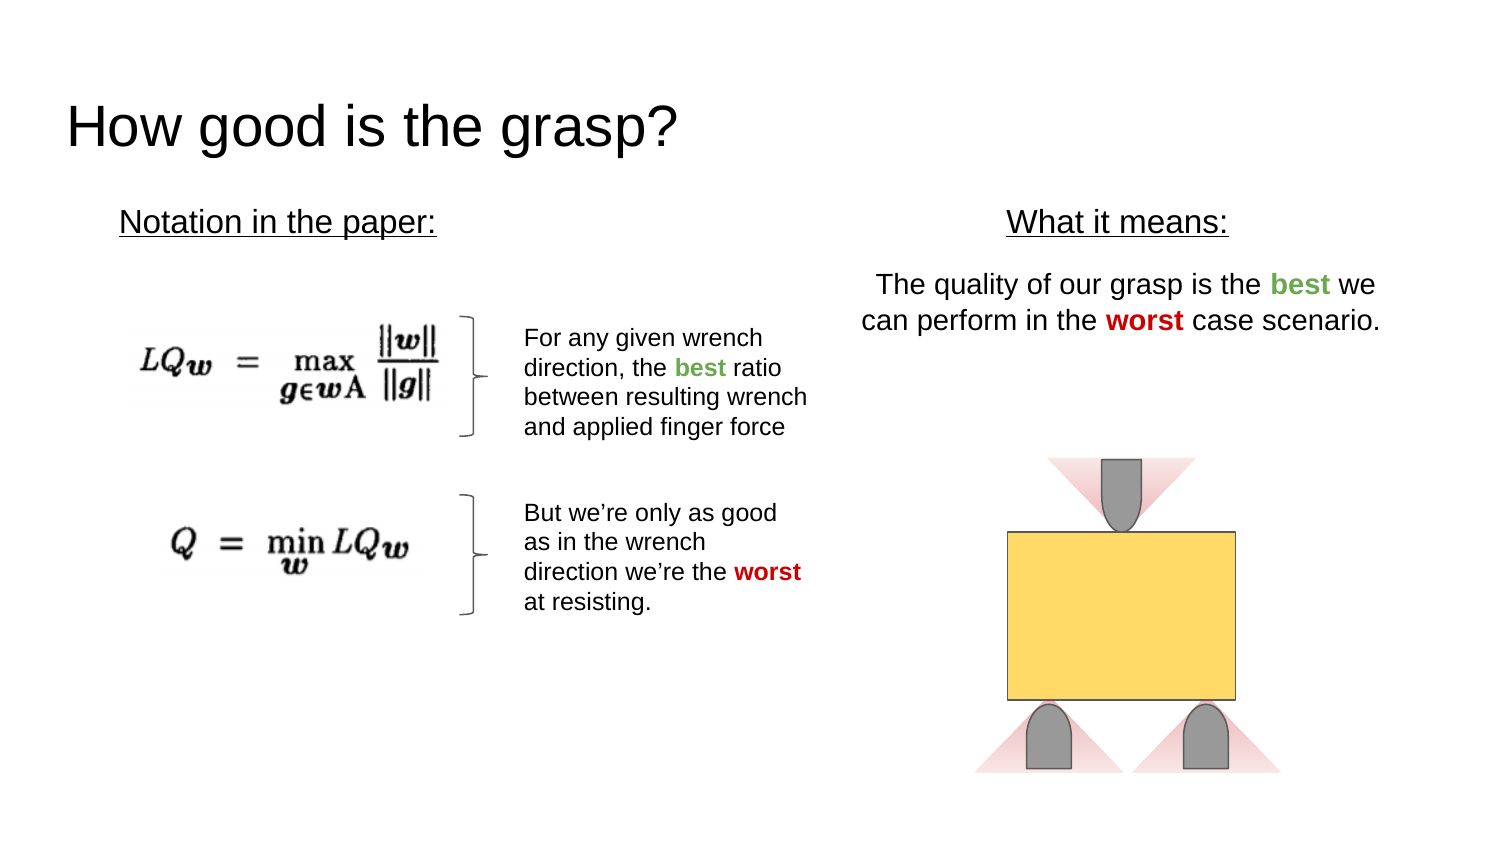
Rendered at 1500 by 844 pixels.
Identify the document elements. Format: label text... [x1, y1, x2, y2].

picture [128, 316, 453, 412]
text_box For any given wrench direction, the best ratio between resulting wrench and applied finger force [508, 306, 833, 447]
text_box But we’re only as good as in the wrench direction we’re the worst at resisting. [508, 481, 817, 622]
text_box [459, 316, 488, 437]
text_box What it means: [991, 185, 1373, 250]
text_box The quality of our grasp is the best we can perform in the worst case scenario. [846, 250, 1406, 426]
text_box Notation in the paper: [103, 185, 486, 264]
title How good is the grasp? [51, 72, 1449, 167]
text_box [459, 494, 488, 615]
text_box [973, 457, 1282, 774]
picture [155, 511, 426, 585]
